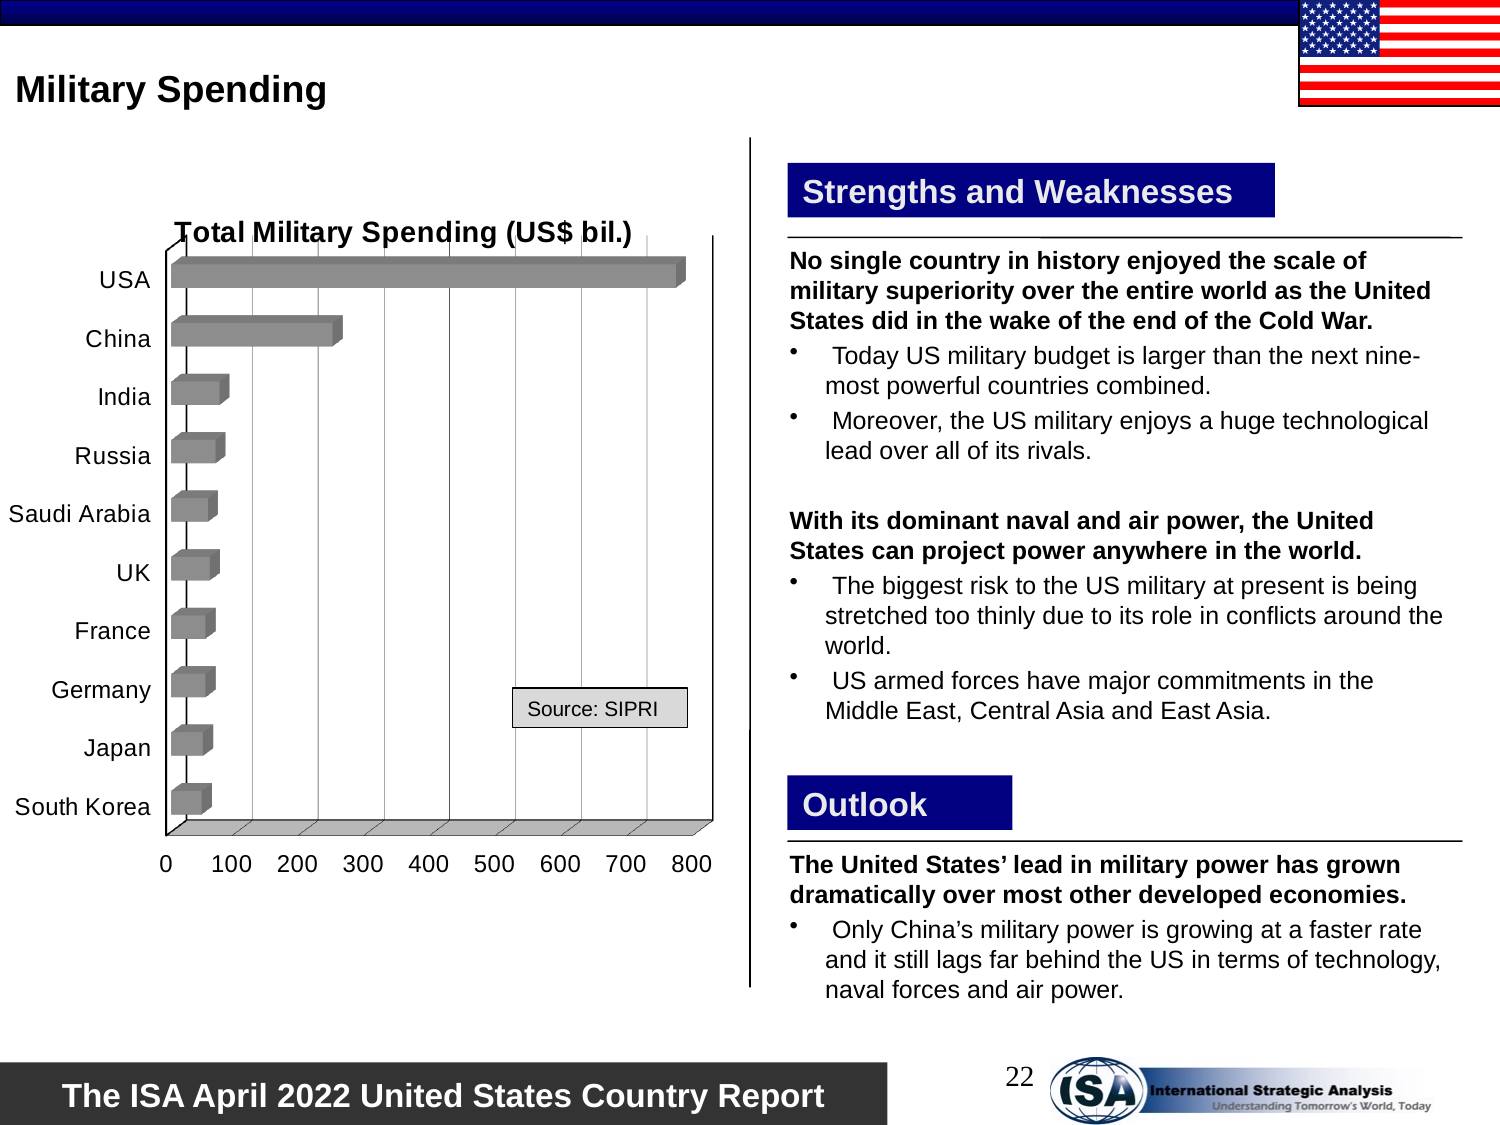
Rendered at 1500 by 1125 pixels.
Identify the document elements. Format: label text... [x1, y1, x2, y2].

text_box No single country in history enjoyed the scale of military superiority over the entire world as the United States did in the wake of the end of the Cold War. Today US military budget is larger than the next nine-most powerful countries combined. Moreover, the US military enjoys a huge technological lead over all of its rivals. With its dominant naval and air power, the United States can project power anywhere in the world. The biggest risk to the US military at present is being stretched too thinly due to its role in conflicts around the world. US armed forces have major commitments in the Middle East, Central Asia and East Asia. [774, 237, 1463, 756]
text_box The United States’ lead in military power has grown dramatically over most other developed economies. Only China’s military power is growing at a faster rate and it still lags far behind the US in terms of technology, naval forces and air power. [774, 841, 1463, 1031]
chart [8, 158, 738, 881]
title Military Spending [0, 37, 850, 138]
text_box Strengths and Weaknesses [787, 162, 1275, 218]
slide_number 22 [737, 1049, 1051, 1125]
picture [1051, 1057, 1500, 1125]
picture [1300, 0, 1500, 105]
text_box Outlook [787, 775, 1013, 830]
